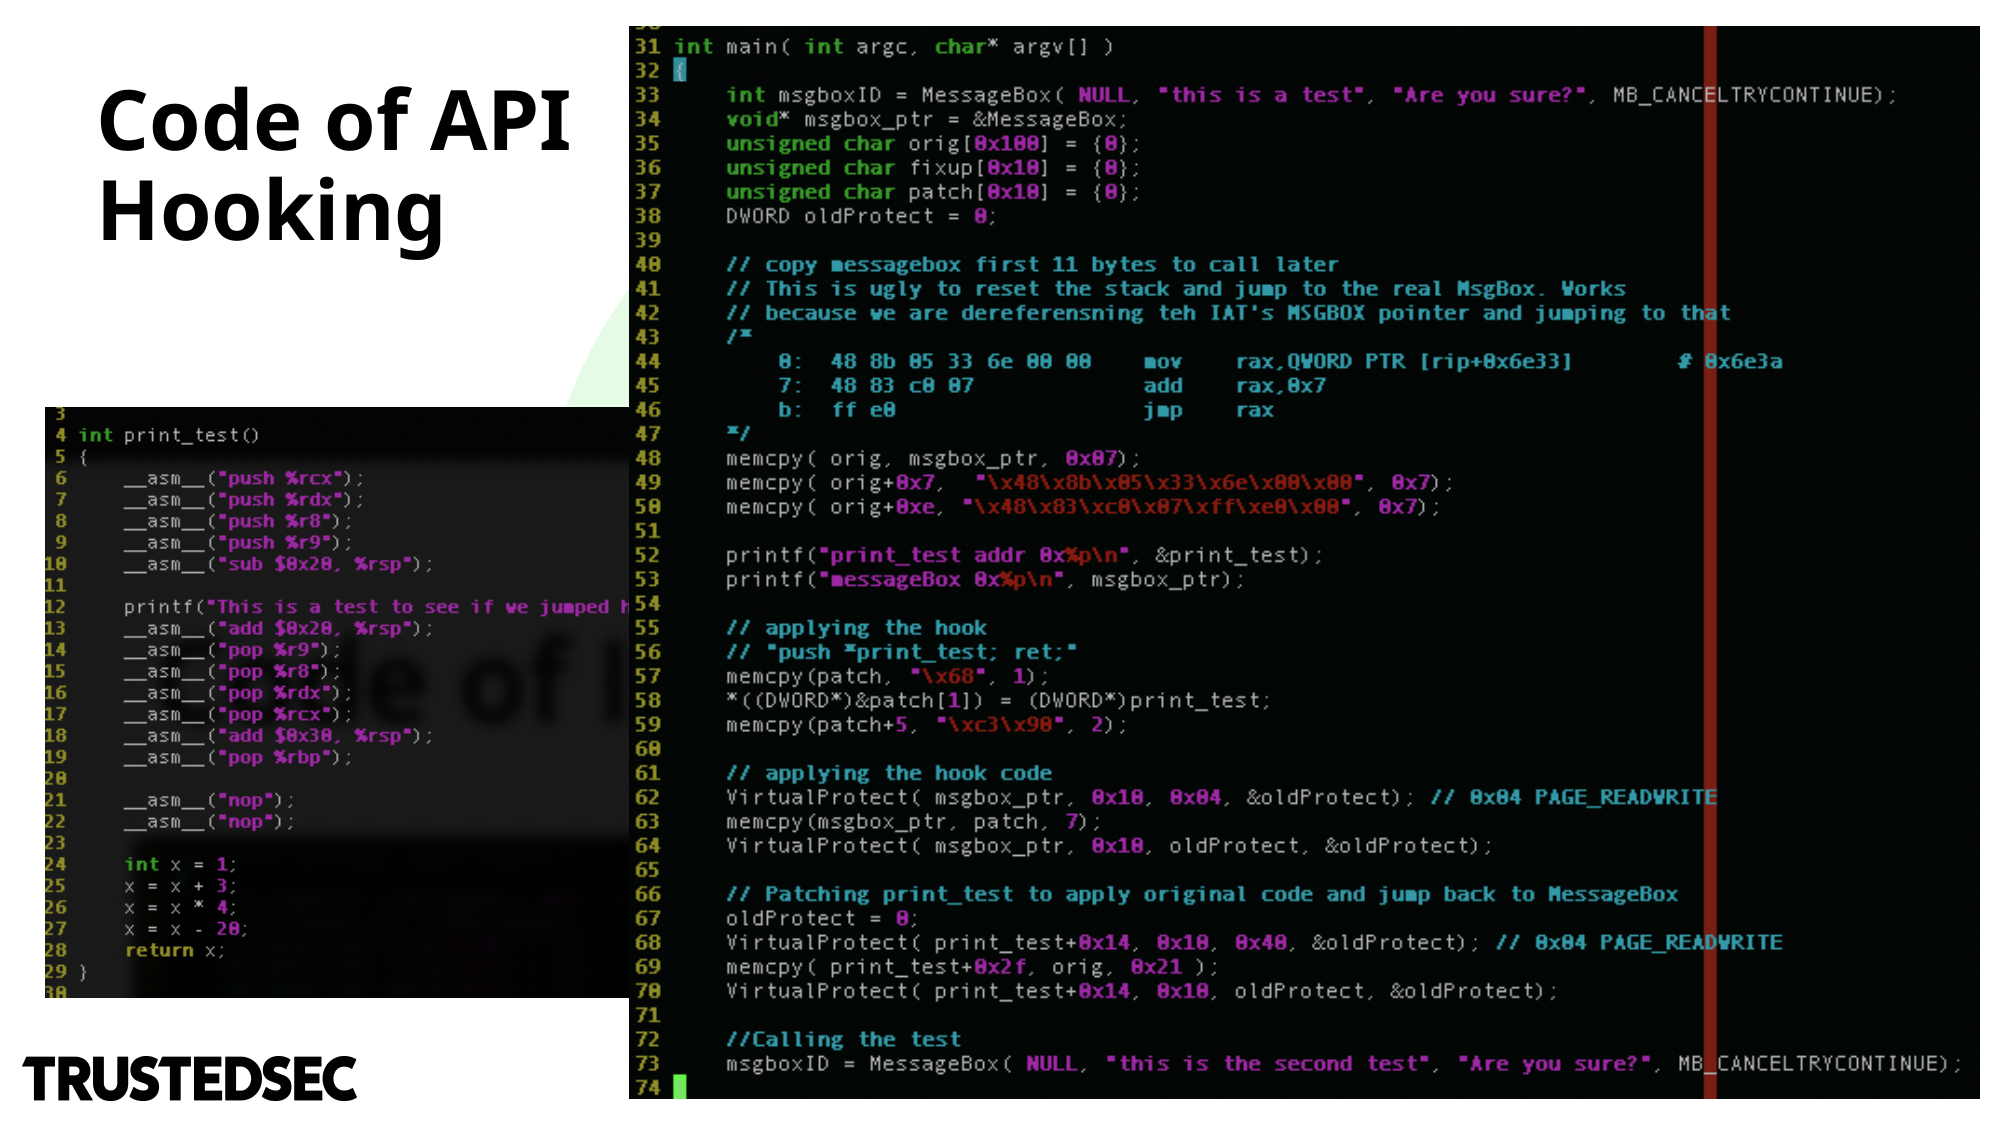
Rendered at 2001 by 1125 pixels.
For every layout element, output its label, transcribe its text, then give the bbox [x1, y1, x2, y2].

title Code of API Hooking [81, 59, 629, 278]
picture [22, 1056, 357, 1101]
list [629, 26, 1980, 1099]
picture [45, 407, 629, 998]
